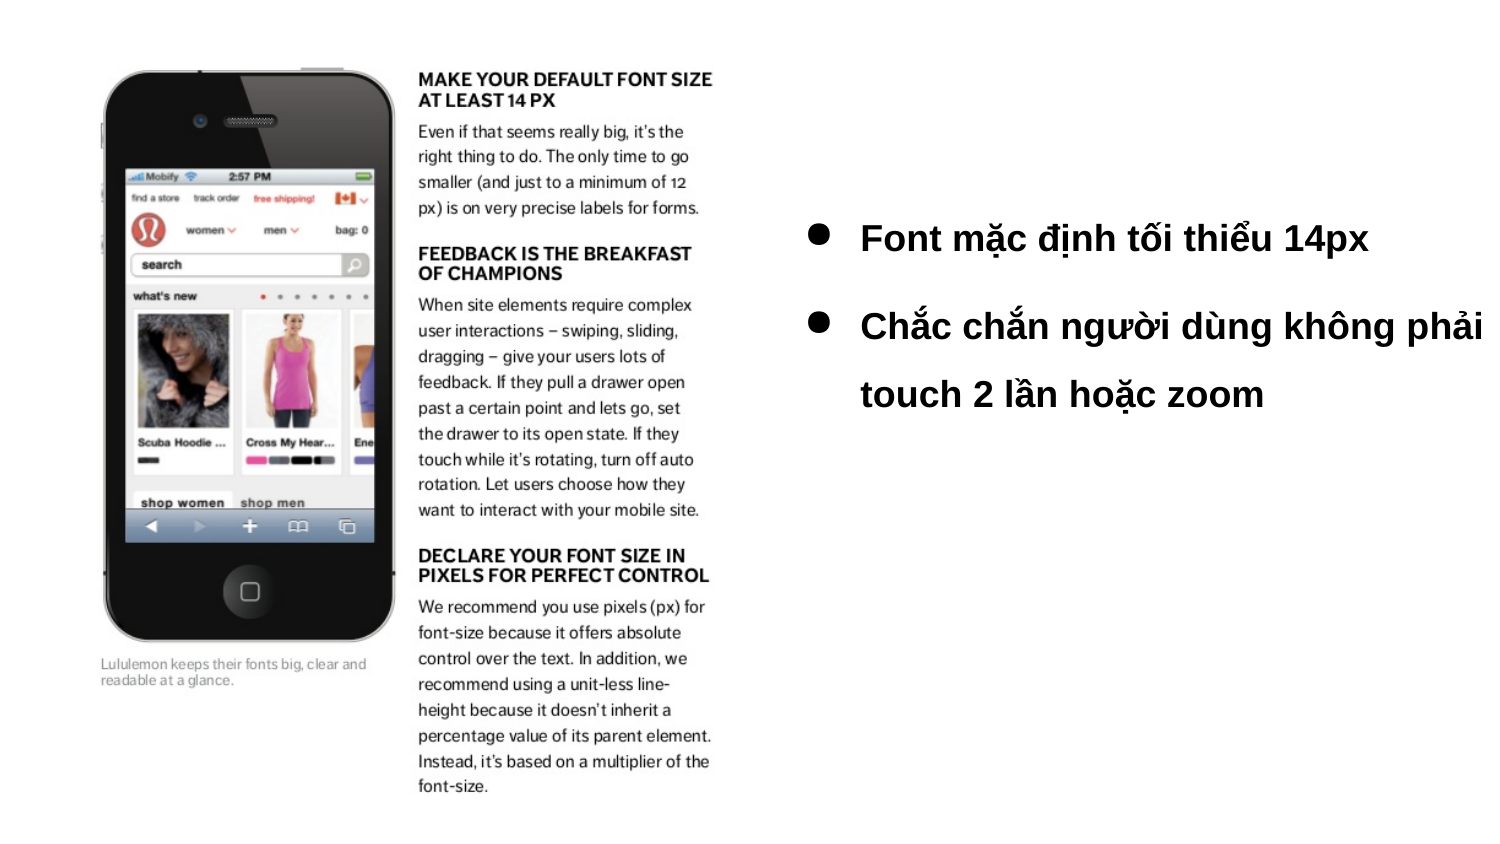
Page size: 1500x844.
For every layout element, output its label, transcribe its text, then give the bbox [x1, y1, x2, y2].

picture [8, 0, 792, 844]
title Font mặc định tối thiểu 14px Chắc chắn người dùng không phải touch 2 lần hoặc zoom [796, 88, 1500, 518]
